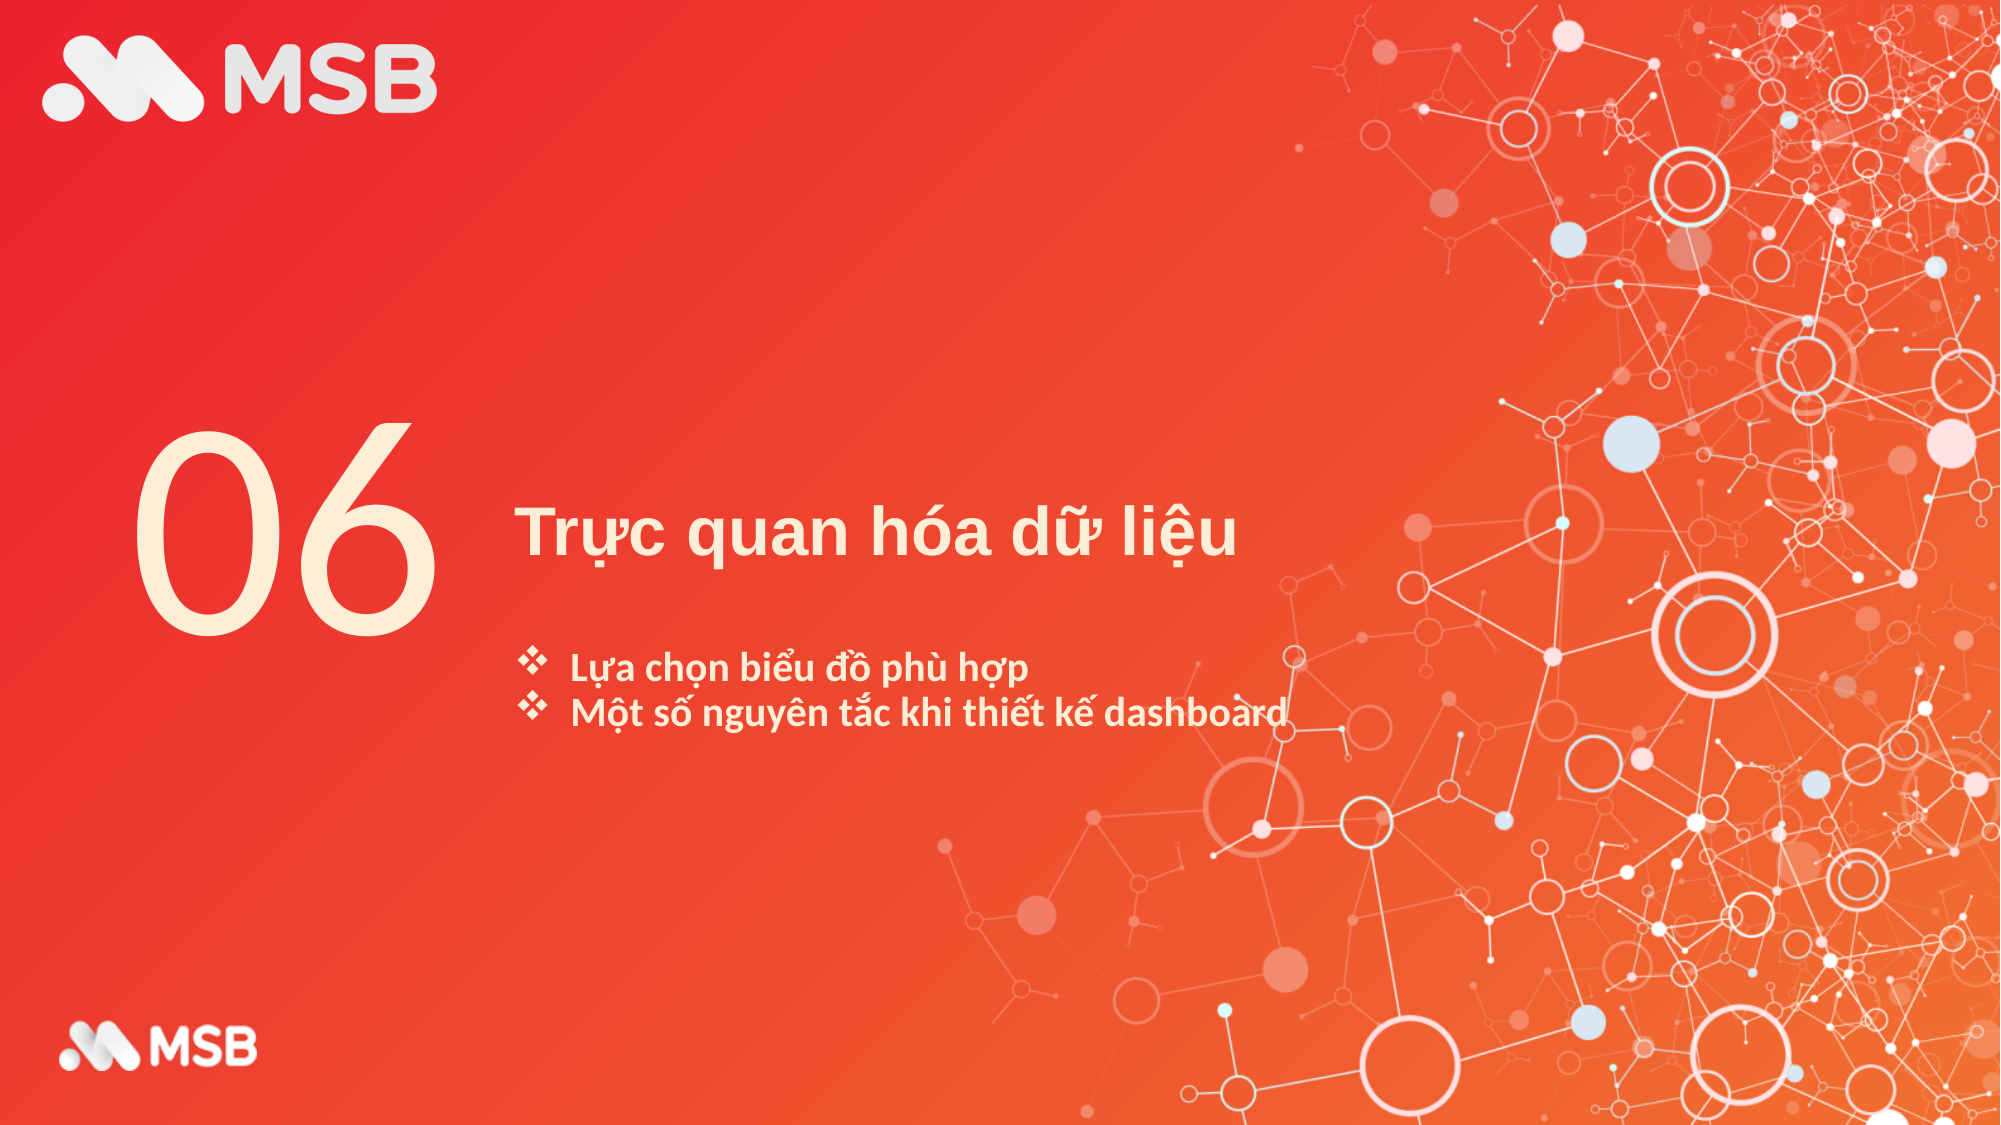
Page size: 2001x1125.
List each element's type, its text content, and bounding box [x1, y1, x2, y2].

text_box 06 [117, 361, 535, 705]
picture [706, 0, 2000, 1125]
picture [0, 0, 479, 160]
picture [58, 1017, 258, 1072]
text_box Trực quan hóa dữ liệu [535, 454, 701, 611]
text_box Lựa chọn biểu đồ phù hợp Một số nguyên tắc khi thiết kế dashboard [501, 611, 701, 769]
